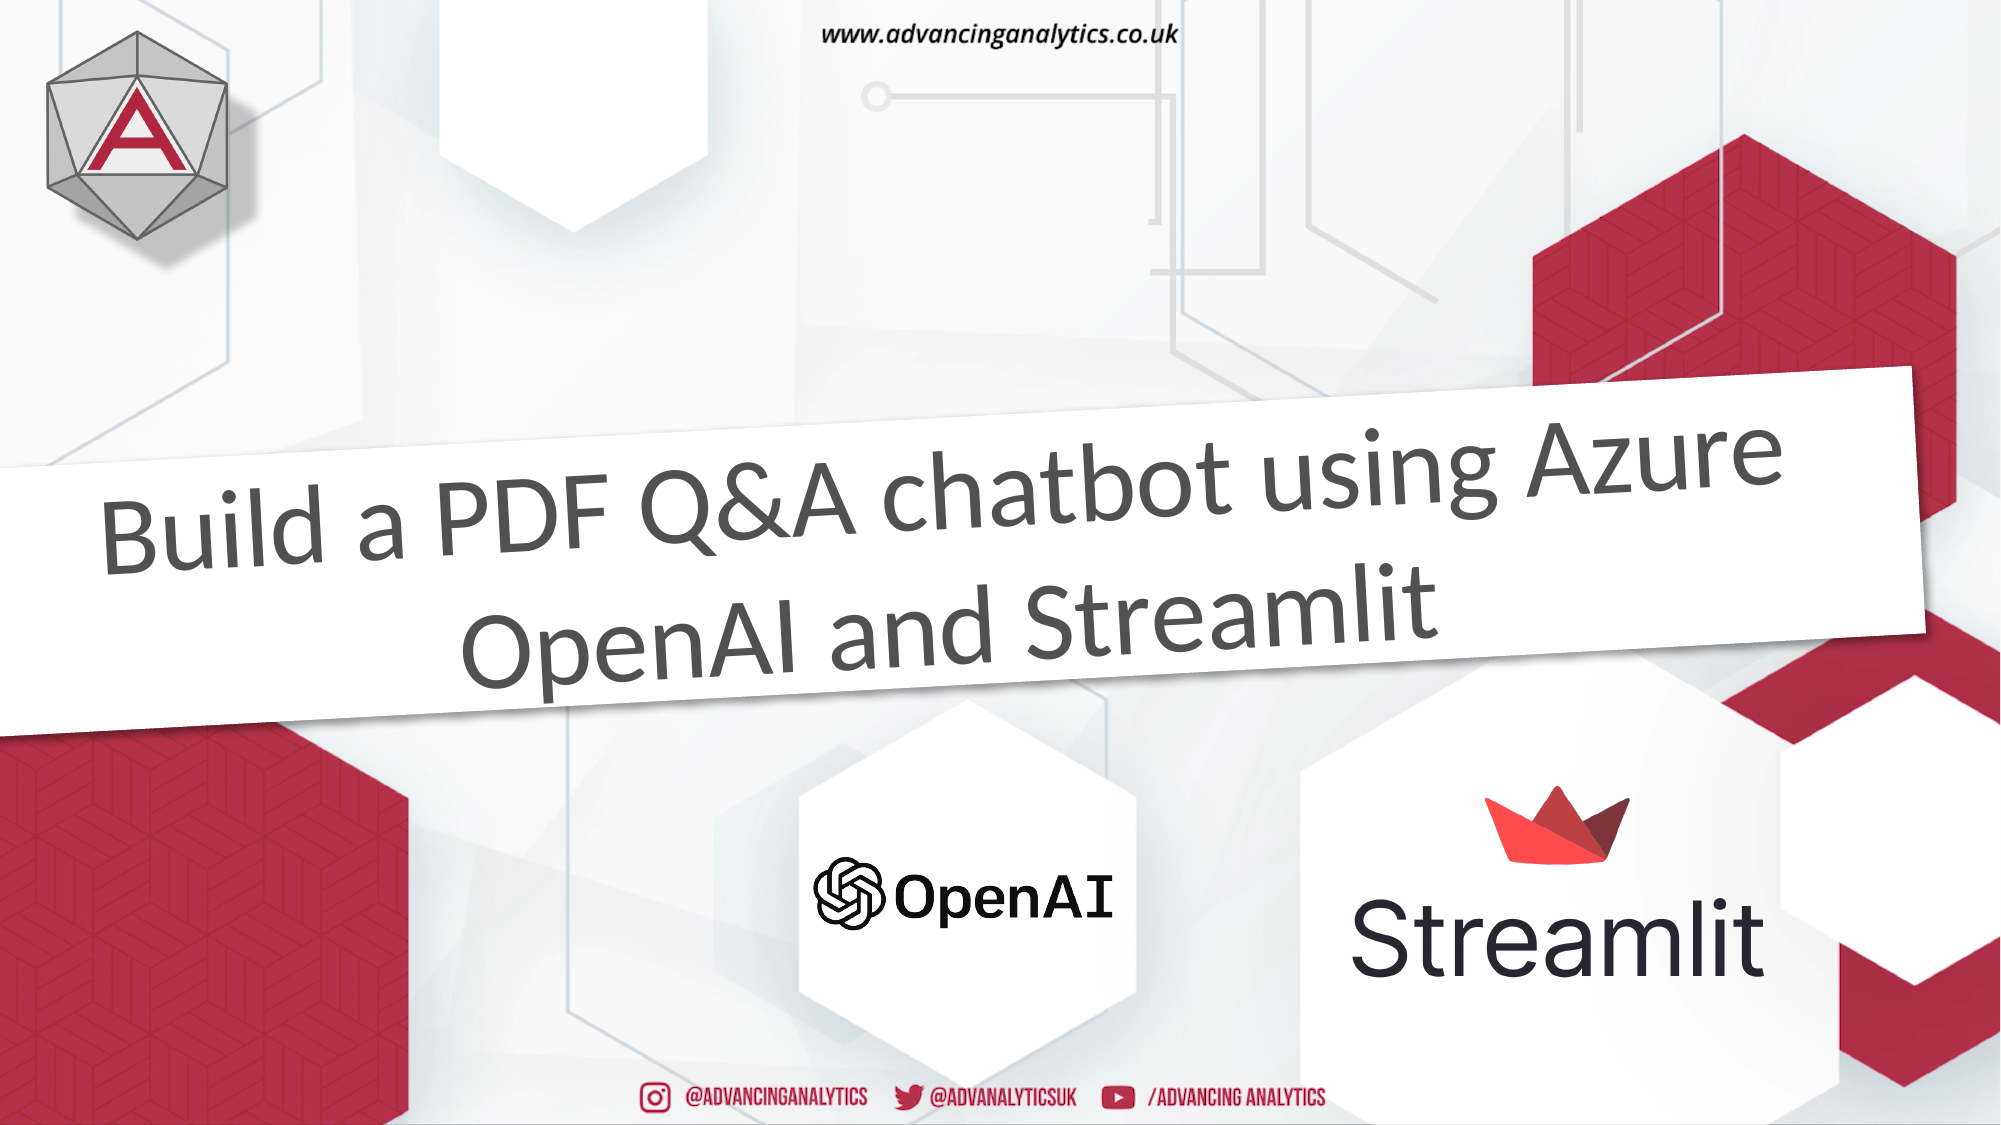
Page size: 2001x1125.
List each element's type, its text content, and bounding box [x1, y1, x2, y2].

title Build a PDF Q&A chatbot using Azure OpenAI and Streamlit [48, 395, 1842, 709]
picture [0, 0, 2001, 1125]
